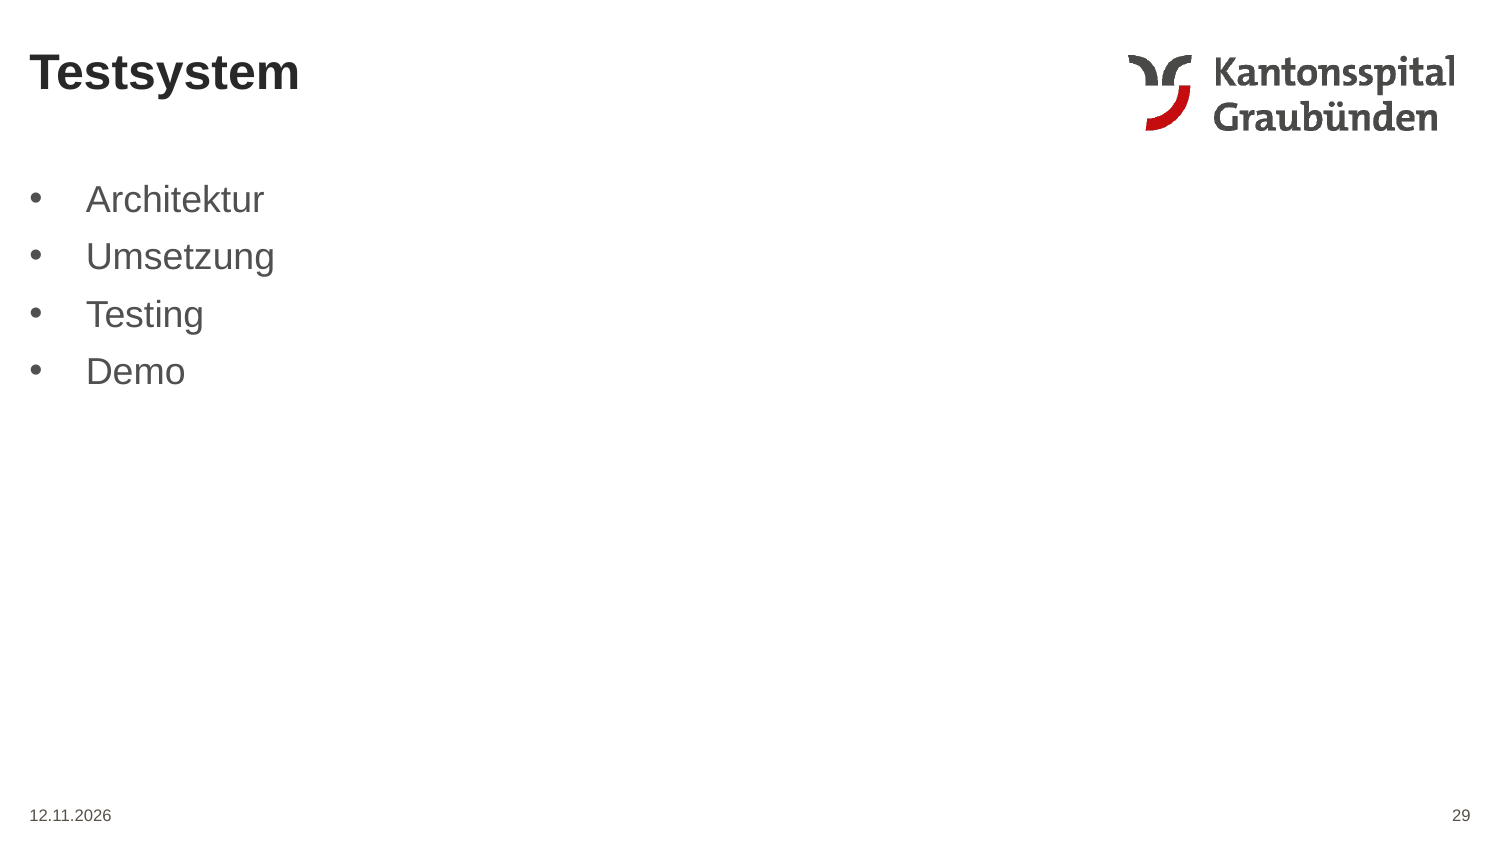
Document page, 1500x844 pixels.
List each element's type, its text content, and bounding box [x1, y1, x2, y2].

picture [1128, 55, 1454, 131]
slide_number 29 [1316, 799, 1471, 830]
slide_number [29, 799, 296, 830]
list Architektur Umsetzung Testing Demo [29, 174, 1471, 790]
list Testsystem [29, 32, 1117, 157]
